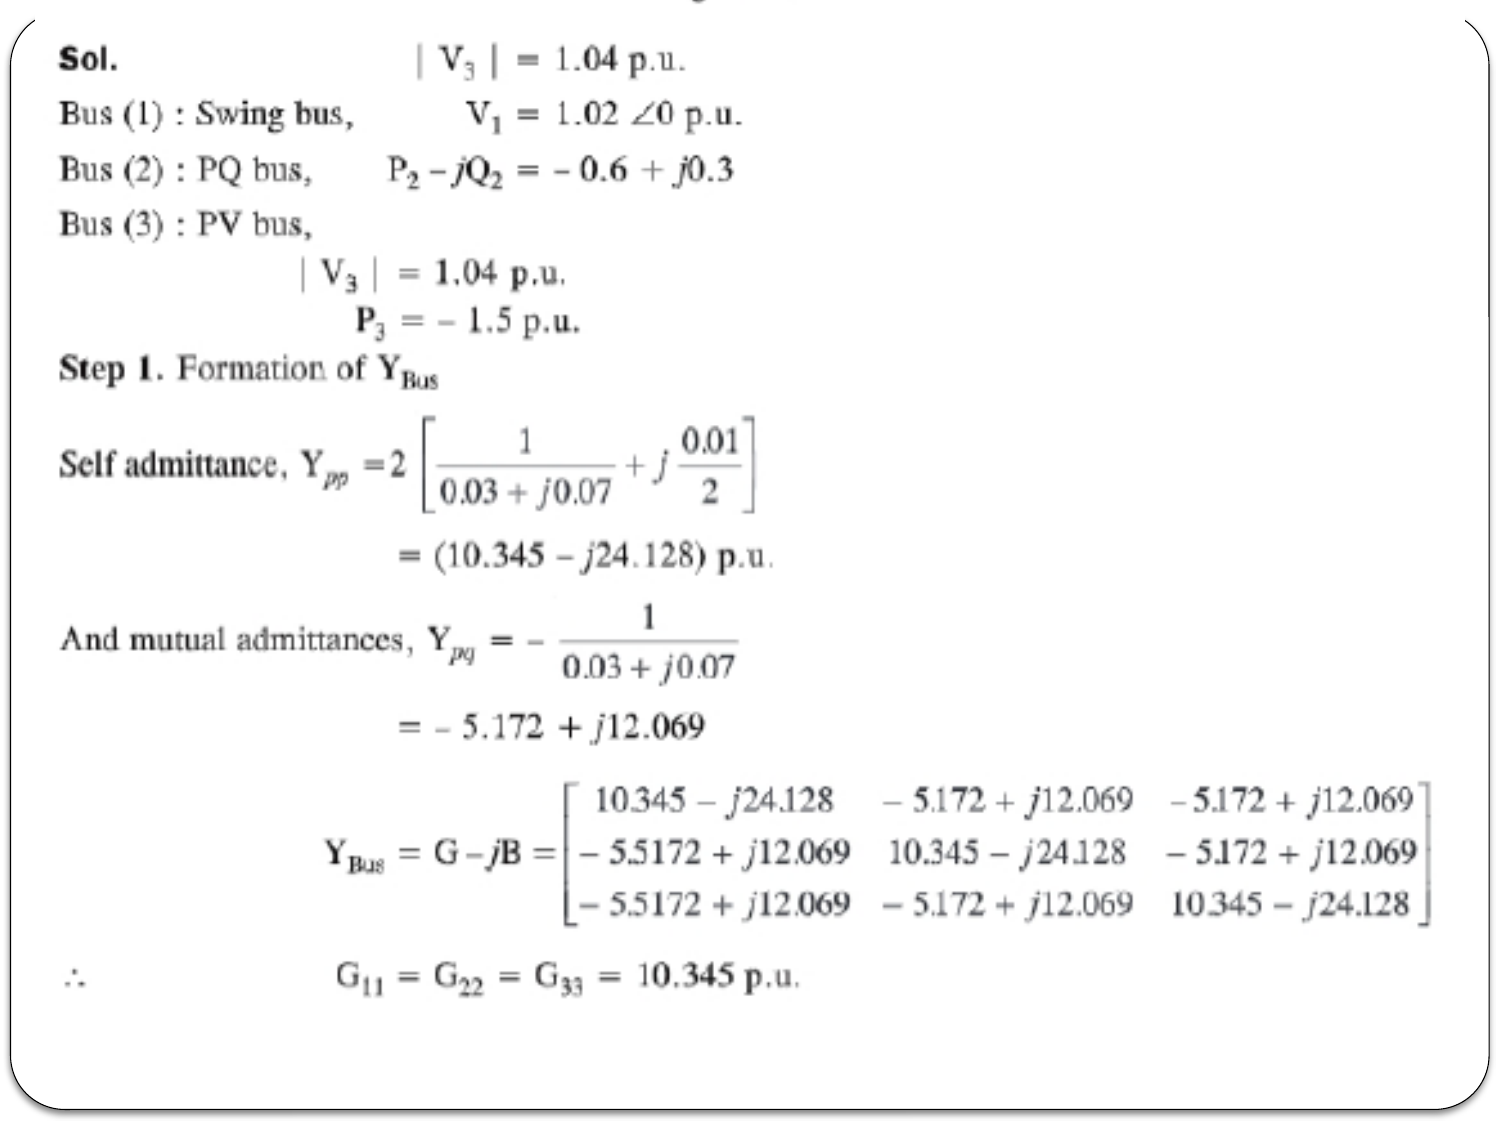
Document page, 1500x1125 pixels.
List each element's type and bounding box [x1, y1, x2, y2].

picture [34, 0, 1466, 1032]
